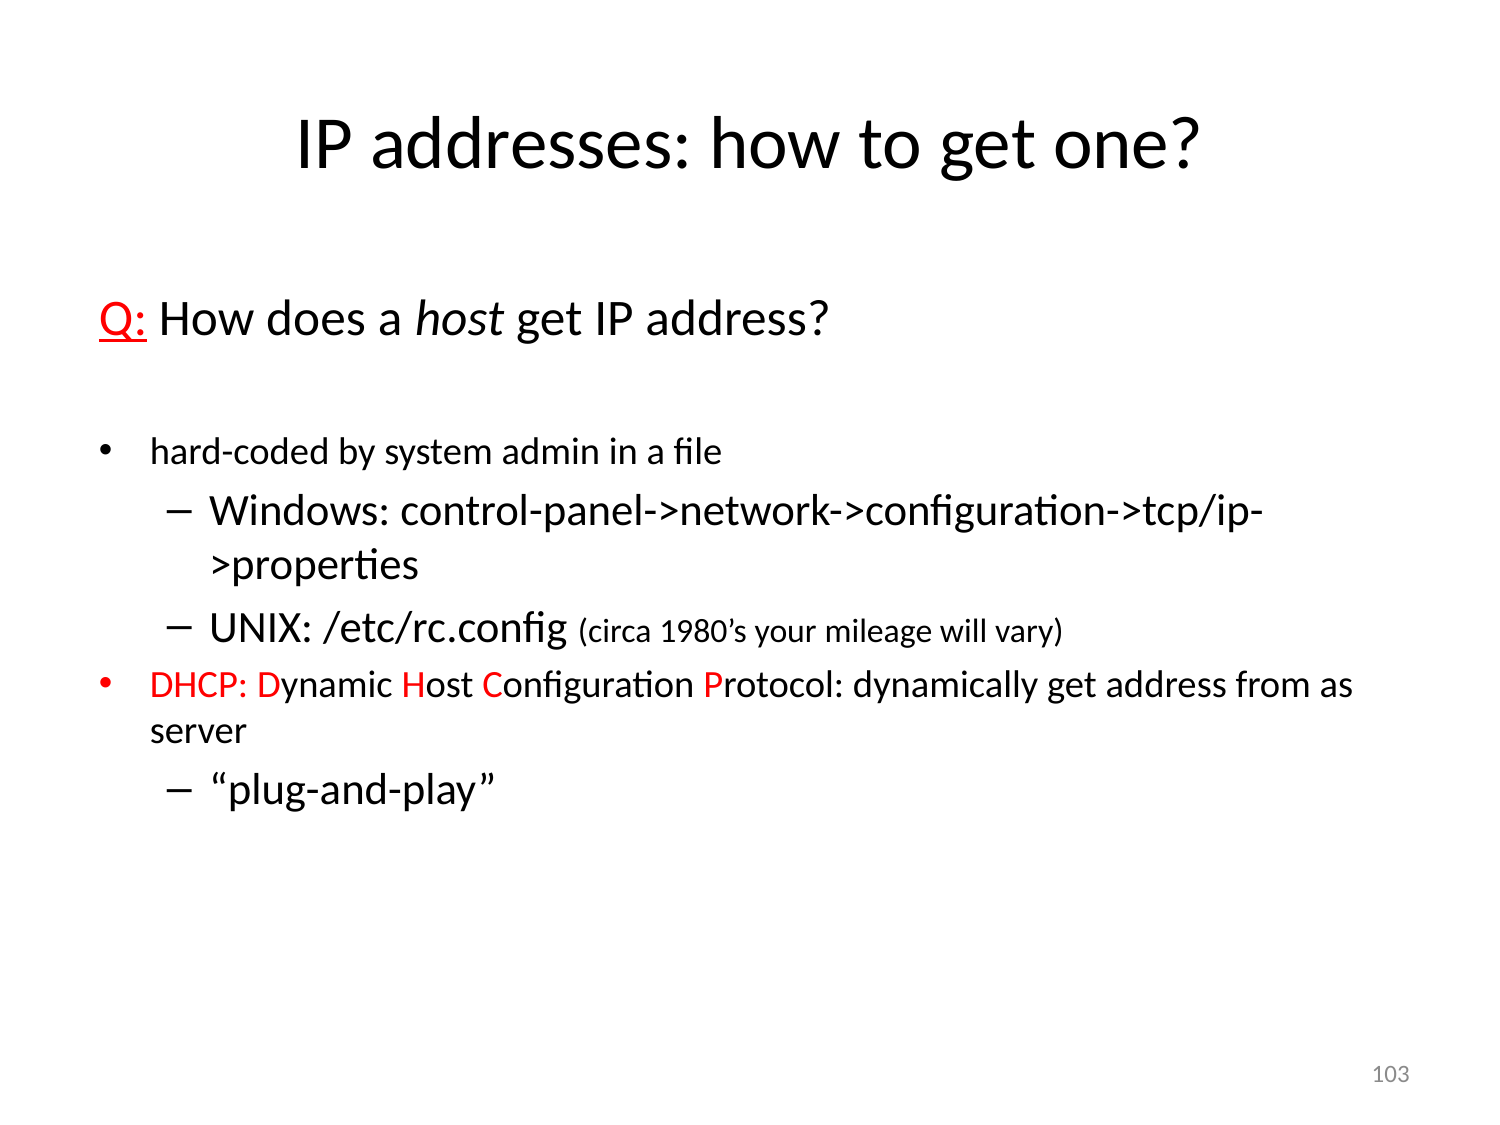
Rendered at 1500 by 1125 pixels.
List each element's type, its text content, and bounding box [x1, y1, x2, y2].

list Q: How does a host get IP address? hard-coded by system admin in a file Windows: control-panel->network->configuration->tcp/ip->properties UNIX: /etc/rc.config (circa 1980’s your mileage will vary) DHCP: Dynamic Host Configuration Protocol: dynamically get address from as server “plug-and-play” [83, 276, 1402, 828]
title IP addresses: how to get one? [75, 45, 1425, 233]
slide_number 103 [1074, 1042, 1425, 1103]
